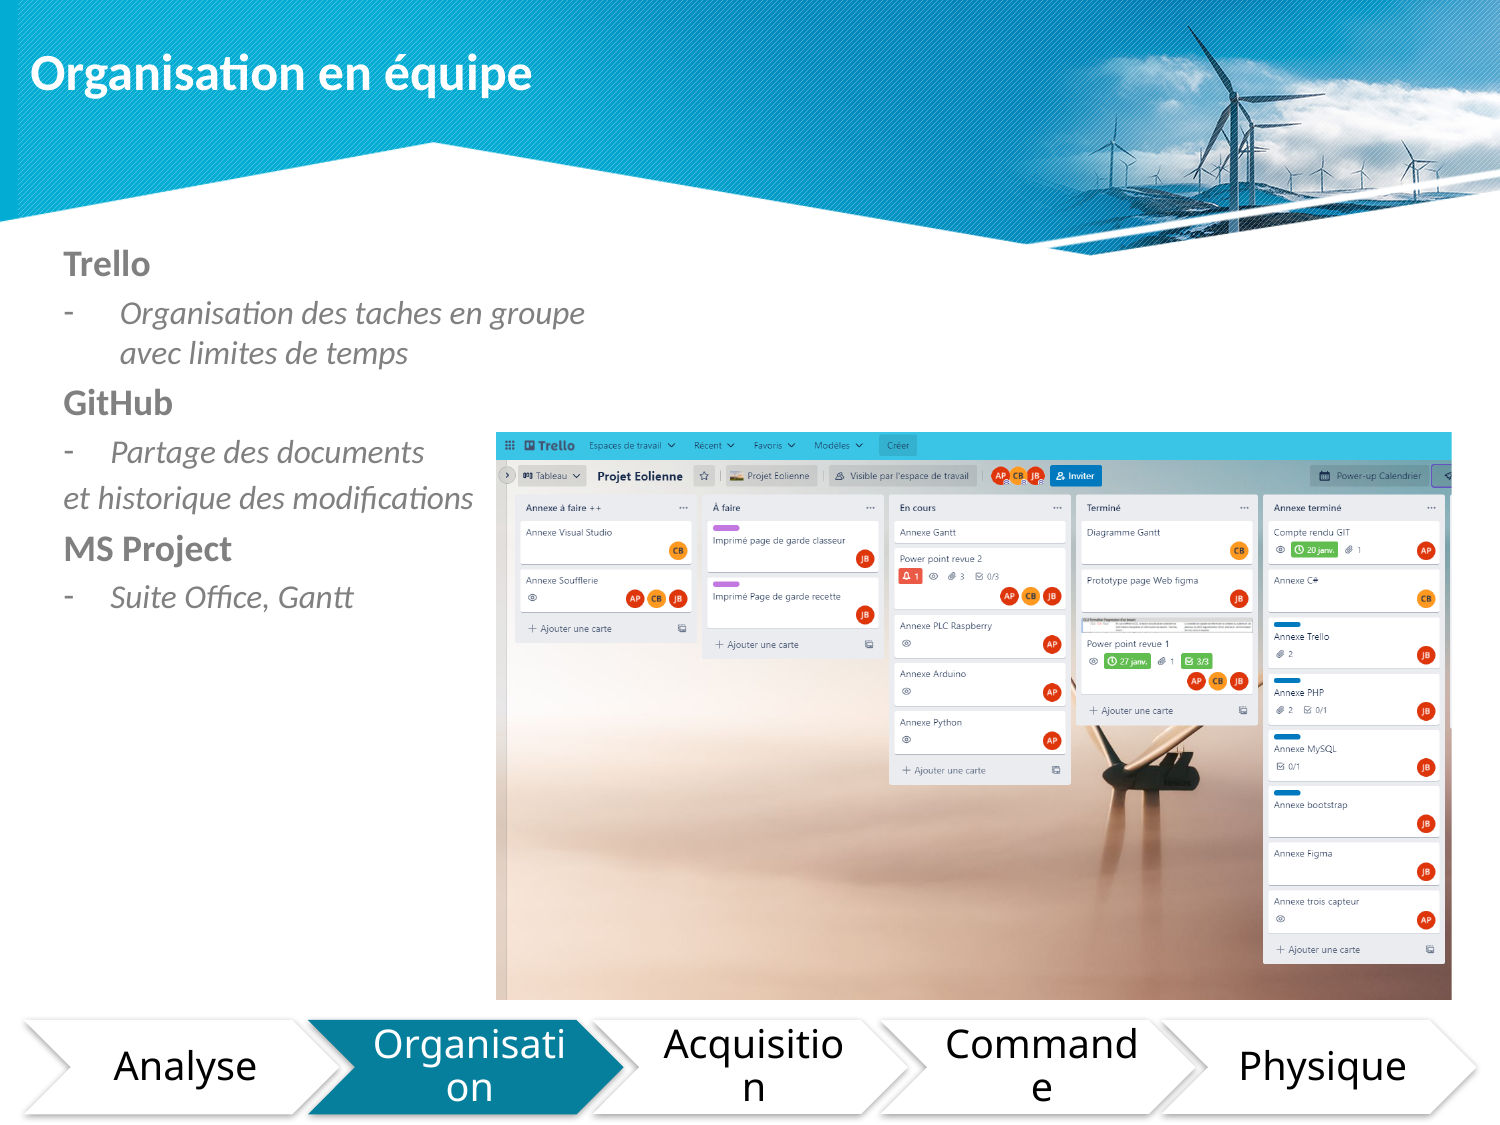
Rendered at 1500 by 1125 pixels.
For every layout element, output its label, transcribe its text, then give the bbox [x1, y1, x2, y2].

picture [0, 0, 1500, 1125]
picture [1116, 191, 1134, 196]
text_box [23, 1019, 1477, 1115]
title Organisation en équipe [15, 4, 1273, 135]
list Trello Organisation des taches en groupe avec limites de temps GitHub Partage des documents et historique des modifications MS Project Suite Office, Gantt [48, 231, 628, 693]
